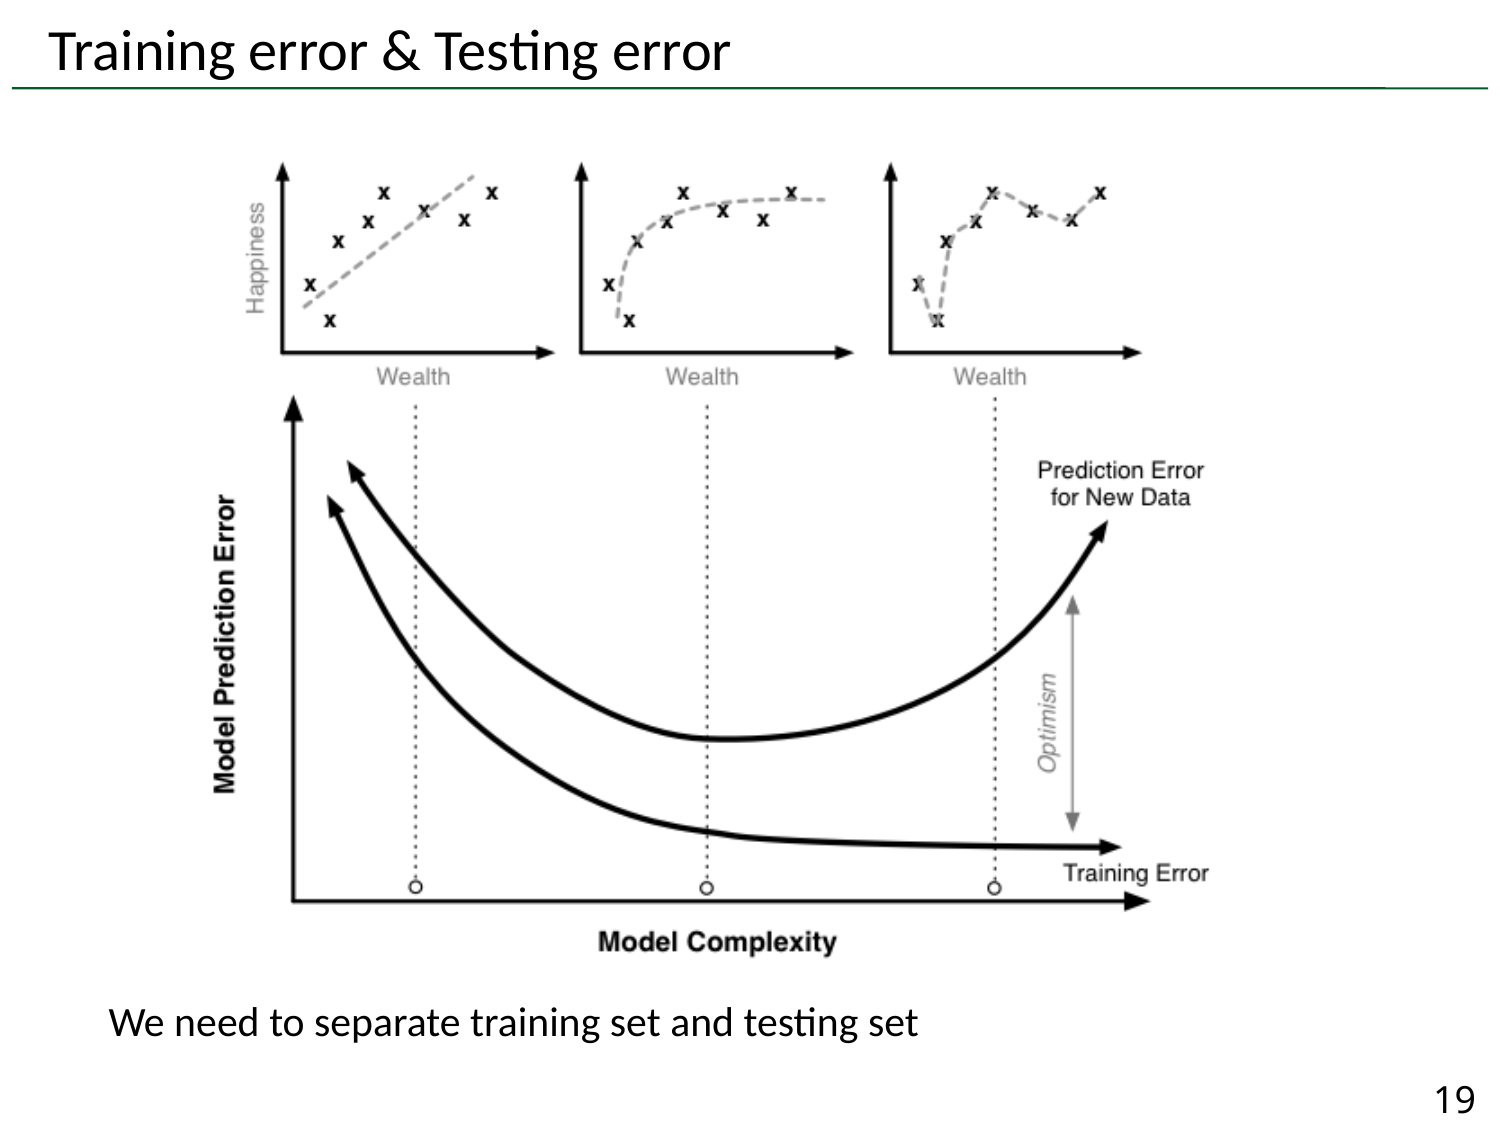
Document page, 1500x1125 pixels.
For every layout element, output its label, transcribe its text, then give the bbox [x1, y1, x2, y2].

slide_number 19 [1376, 1092, 1477, 1111]
text_box We need to separate training set and testing set [93, 987, 935, 1053]
title Training error & Testing error [48, 19, 1477, 83]
picture [187, 137, 1238, 976]
